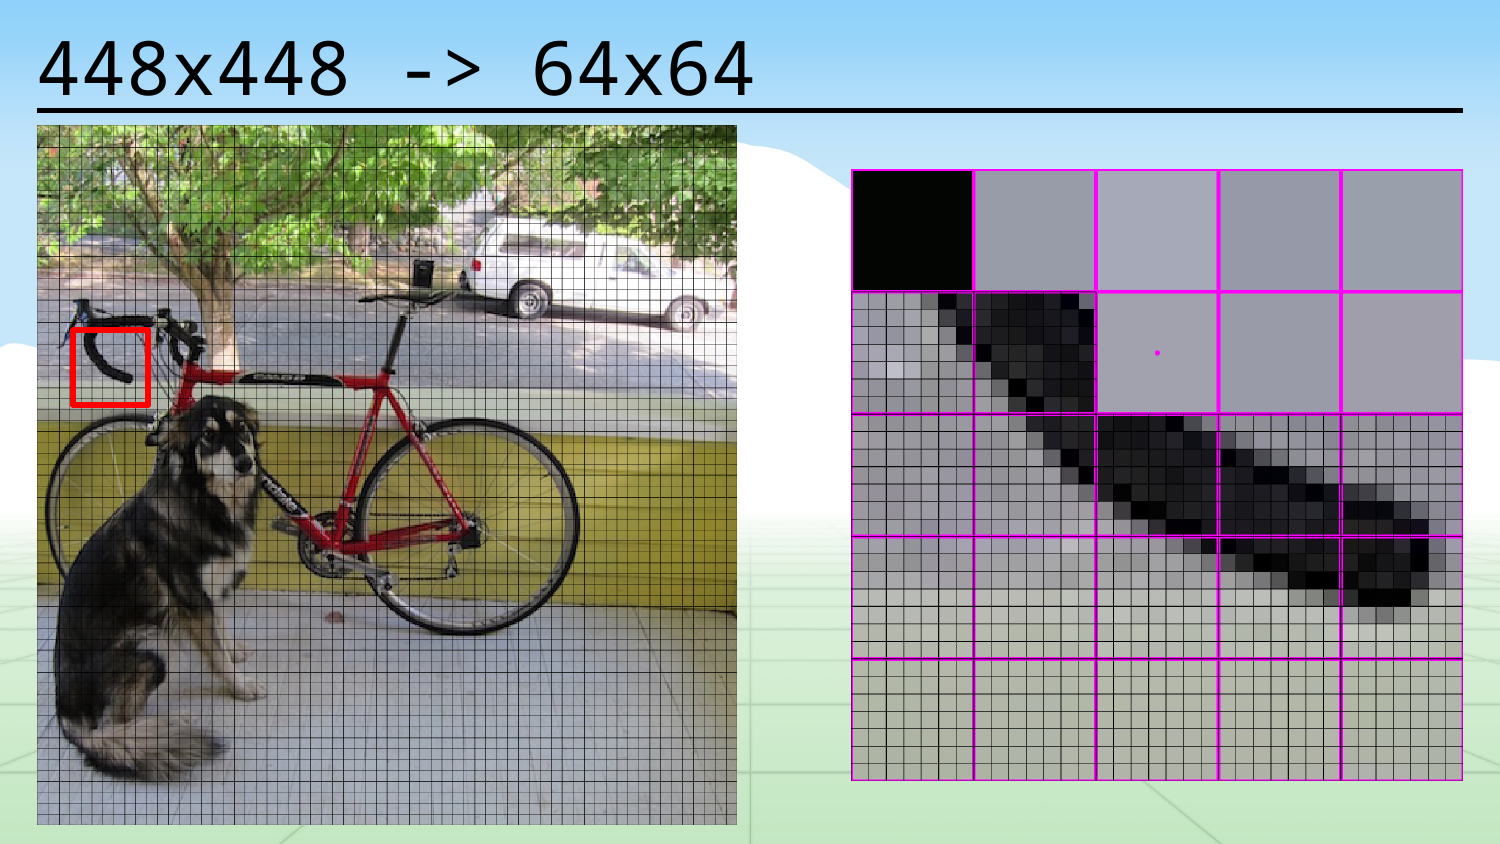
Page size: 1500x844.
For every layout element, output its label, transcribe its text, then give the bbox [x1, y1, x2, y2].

title 448x448 -> 64x64 [20, 31, 1479, 126]
picture [0, 0, 1500, 844]
